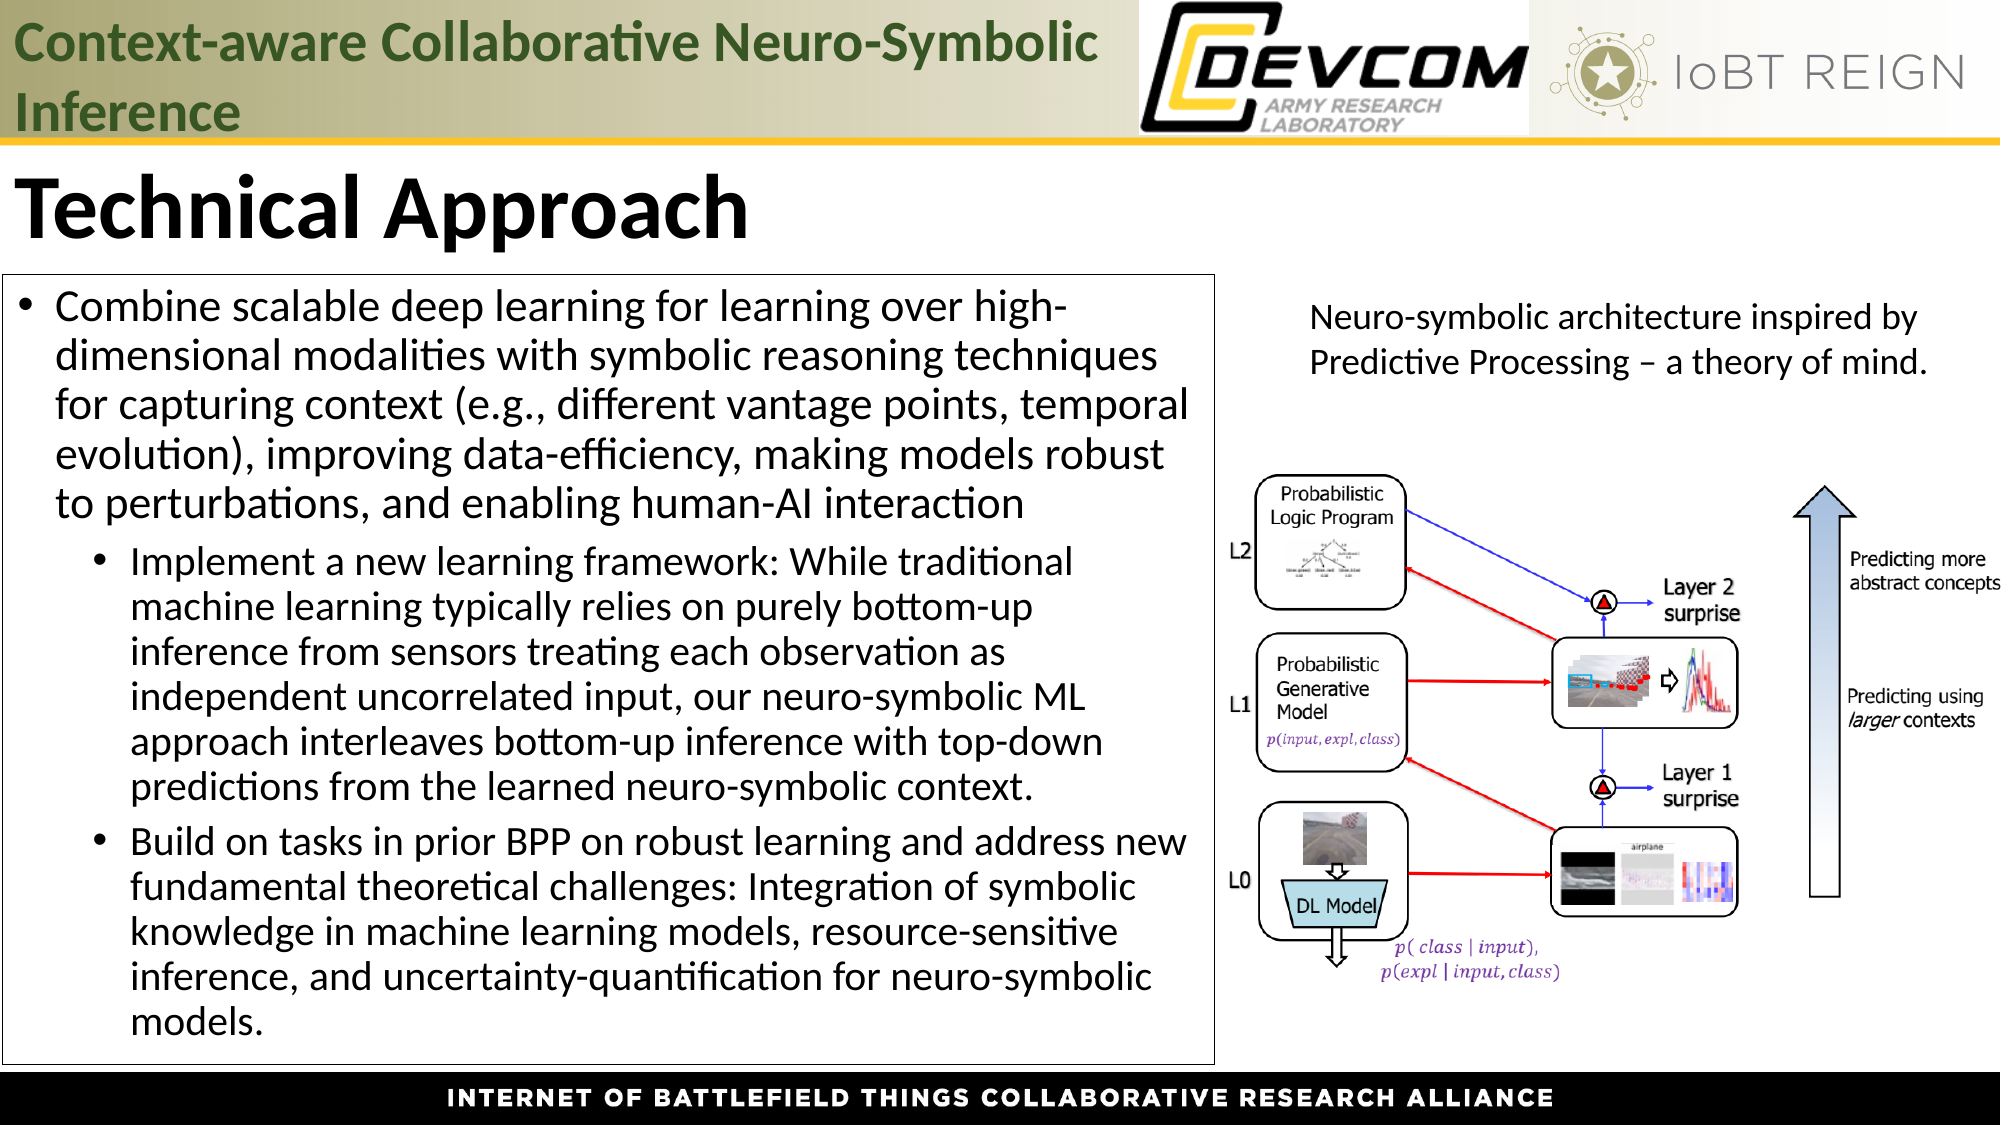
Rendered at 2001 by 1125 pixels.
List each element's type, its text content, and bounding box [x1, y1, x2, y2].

picture [1214, 474, 2000, 990]
text_box Neuro-symbolic architecture inspired by Predictive Processing – a theory of mind. [1294, 284, 1977, 390]
picture [1173, 0, 2000, 146]
title Technical Approach [0, 152, 1674, 370]
text_box Context-aware Collaborative Neuro-Symbolic Inference [0, 0, 1173, 151]
picture [0, 1072, 2000, 1125]
list Combine scalable deep learning for learning over high-dimensional modalities with symbolic reasoning techniques for capturing context (e.g., different vantage points, temporal evolution), improving data-efficiency, making models robust to perturbations, and enabling human-AI interaction Implement a new learning framework: While traditional machine learning typically relies on purely bottom-up inference from sensors treating each observation as independent uncorrelated input, our neuro-symbolic ML approach interleaves bottom-up inference with top-down predictions from the learned neuro-symbolic context. Build on tasks in prior BPP on robust learning and address new fundamental theoretical challenges: Integration of symbolic knowledge in machine learning models, resource-sensitive inference, and uncertainty-quantification for neuro-symbolic models. [2, 274, 1215, 1065]
